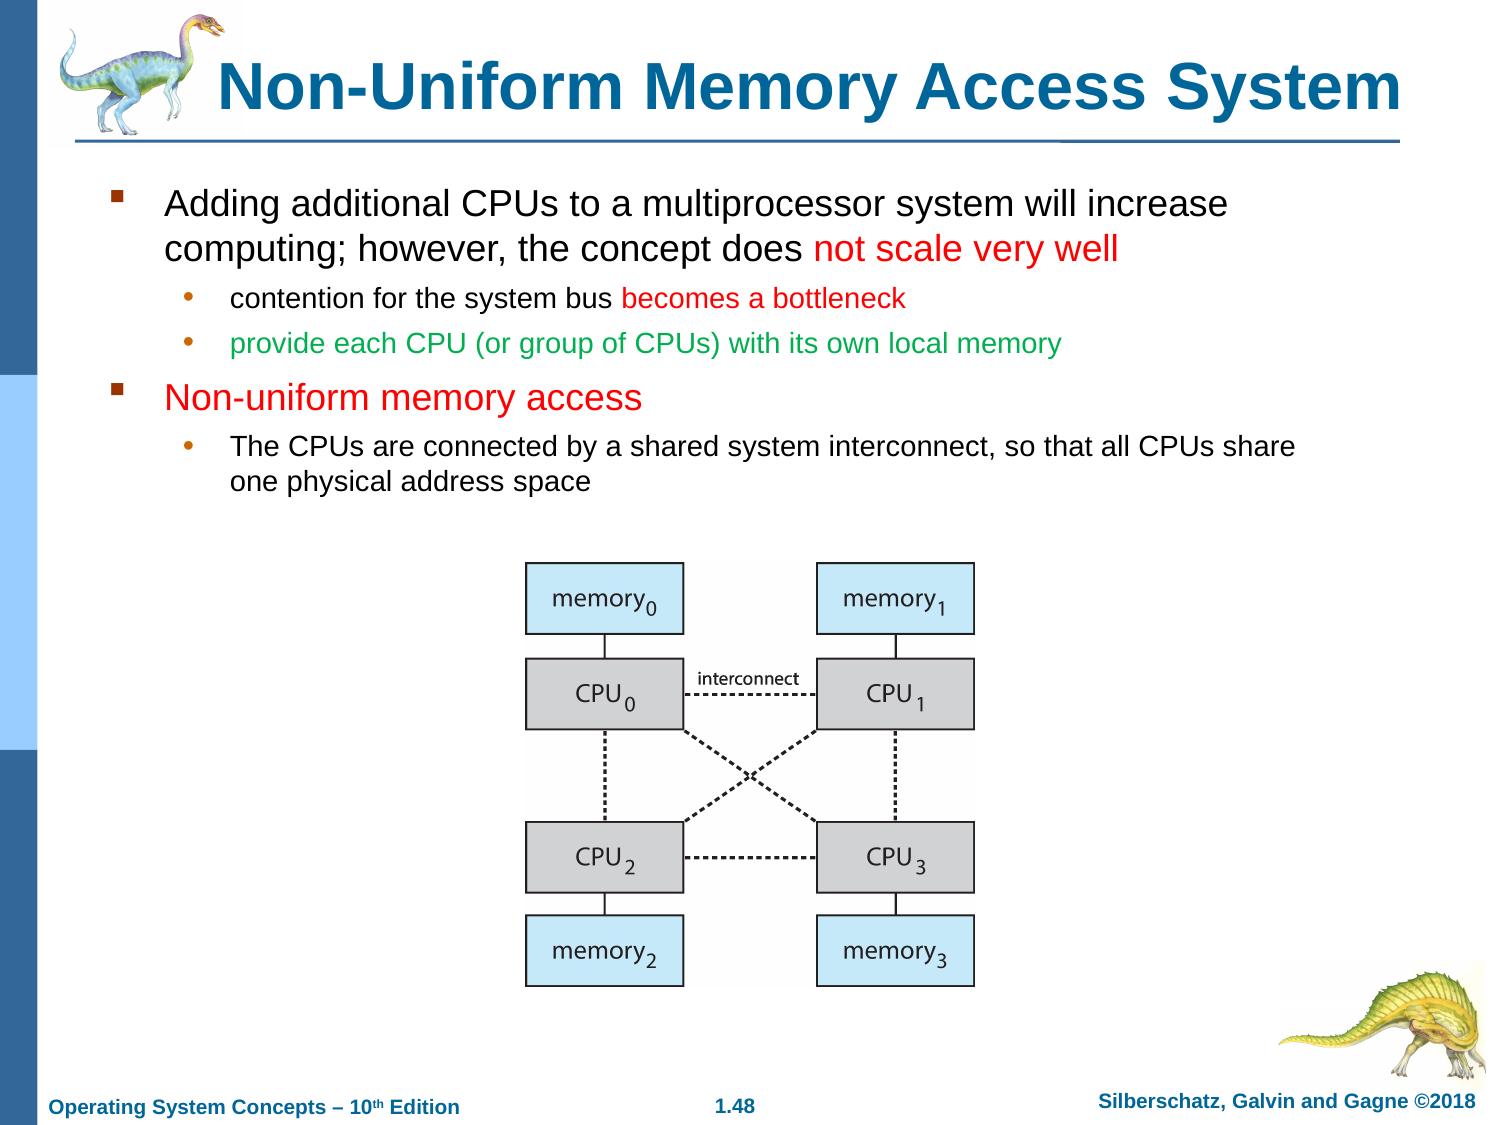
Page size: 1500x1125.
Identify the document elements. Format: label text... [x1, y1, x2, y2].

picture [46, 0, 243, 149]
picture [525, 562, 975, 988]
picture [1275, 959, 1486, 1090]
list Adding additional CPUs to a multiprocessor system will increase computing; however, the concept does not scale very well contention for the system bus becomes a bottleneck provide each CPU (or group of CPUs) with its own local memory Non-uniform memory access The CPUs are connected by a shared system interconnect, so that all CPUs share one physical address space [92, 171, 1352, 469]
title Non-Uniform Memory Access System [151, 13, 1470, 131]
